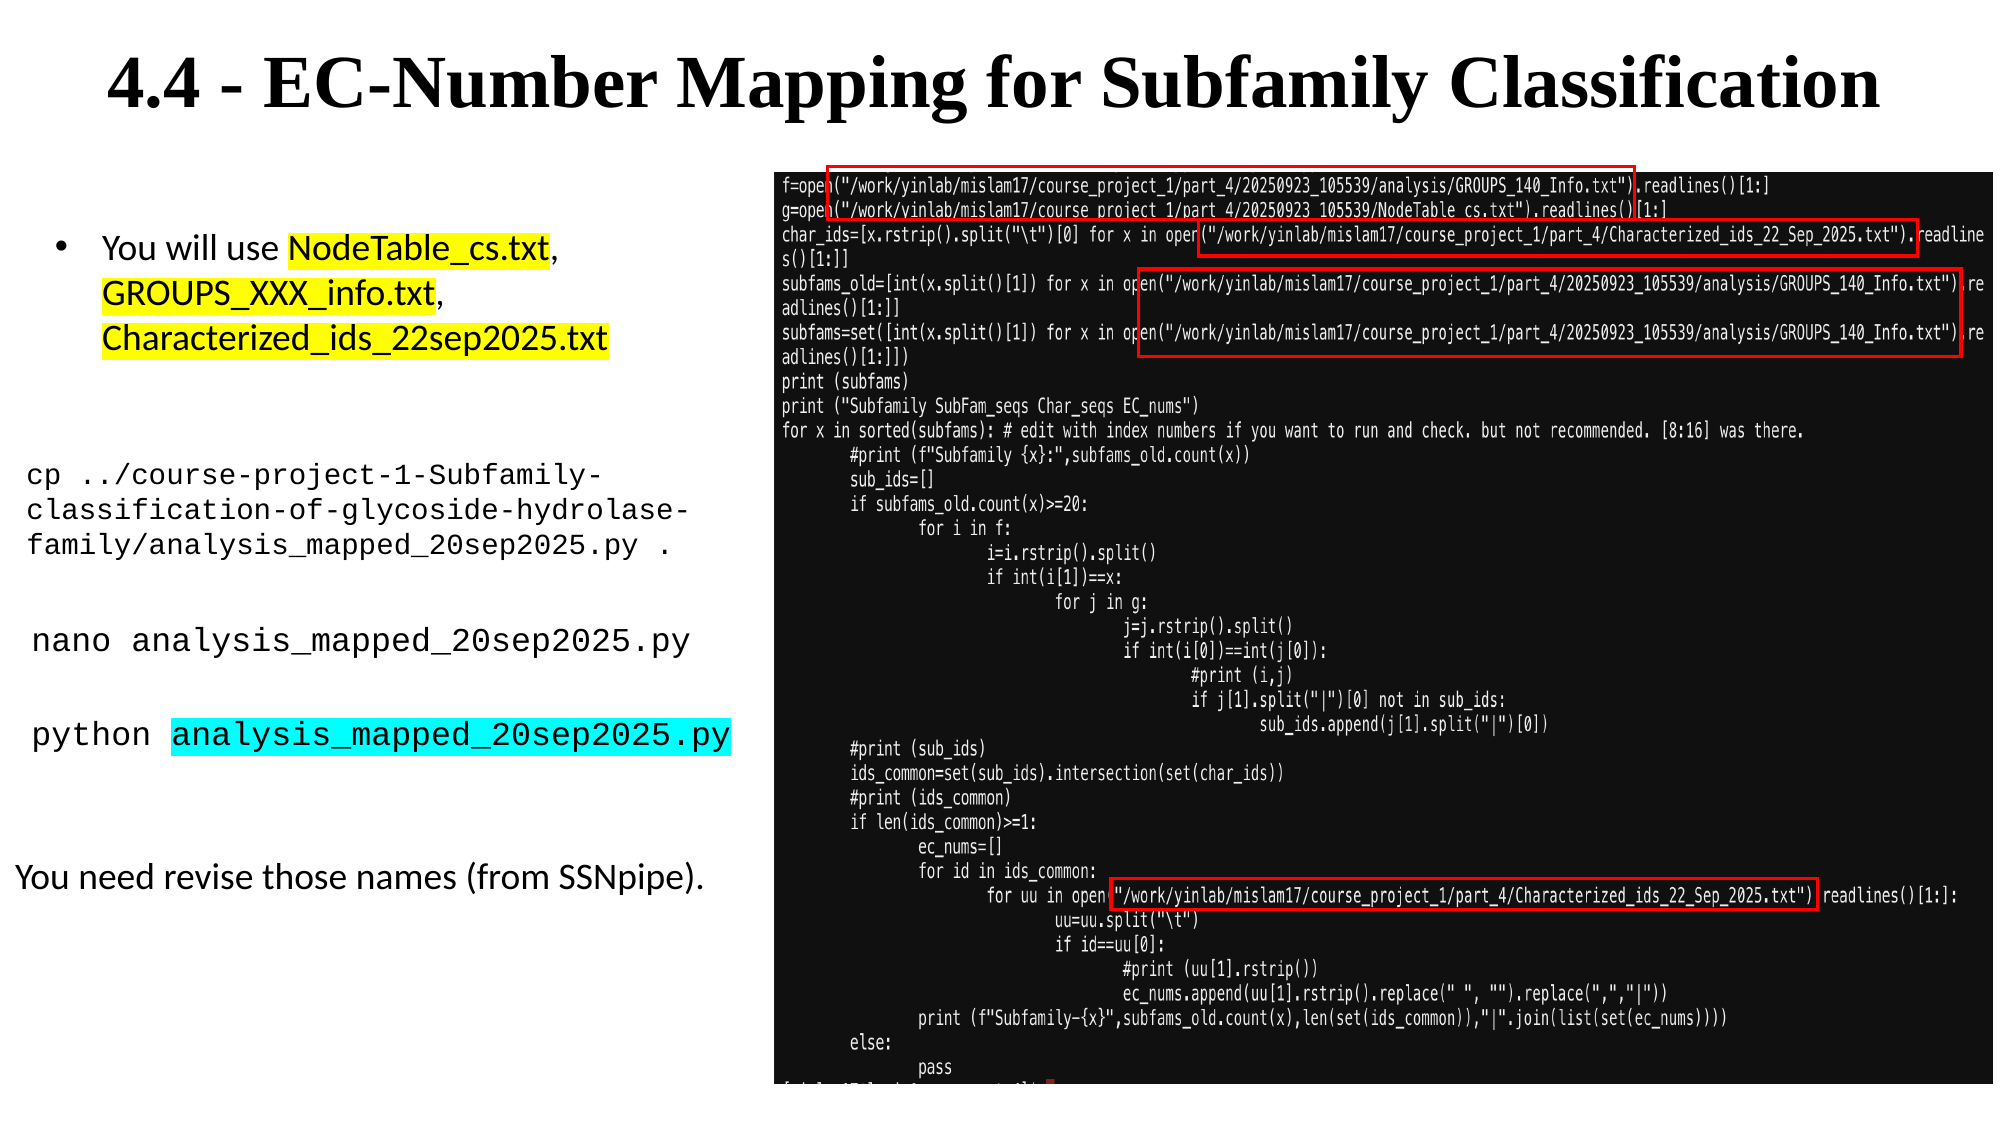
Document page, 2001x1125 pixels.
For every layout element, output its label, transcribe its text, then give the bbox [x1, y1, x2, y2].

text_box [774, 166, 1993, 1084]
text_box python analysis_mapped_20sep2025.py [16, 705, 764, 760]
text_box nano analysis_mapped_20sep2025.py [16, 610, 718, 666]
text_box You need revise those names (from SSNpipe). [0, 844, 774, 905]
text_box 4.4 - EC-Number Mapping for Subfamily Classification [92, 24, 1932, 130]
text_box cp ../course-project-1-Subfamily-classification-of-glycoside-hydrolase-family/analysis_mapped_20sep2025.py . [11, 448, 713, 568]
text_box You will use NodeTable_cs.txt, GROUPS_XXX_info.txt, Characterized_ids_22sep2025.txt [40, 215, 639, 366]
